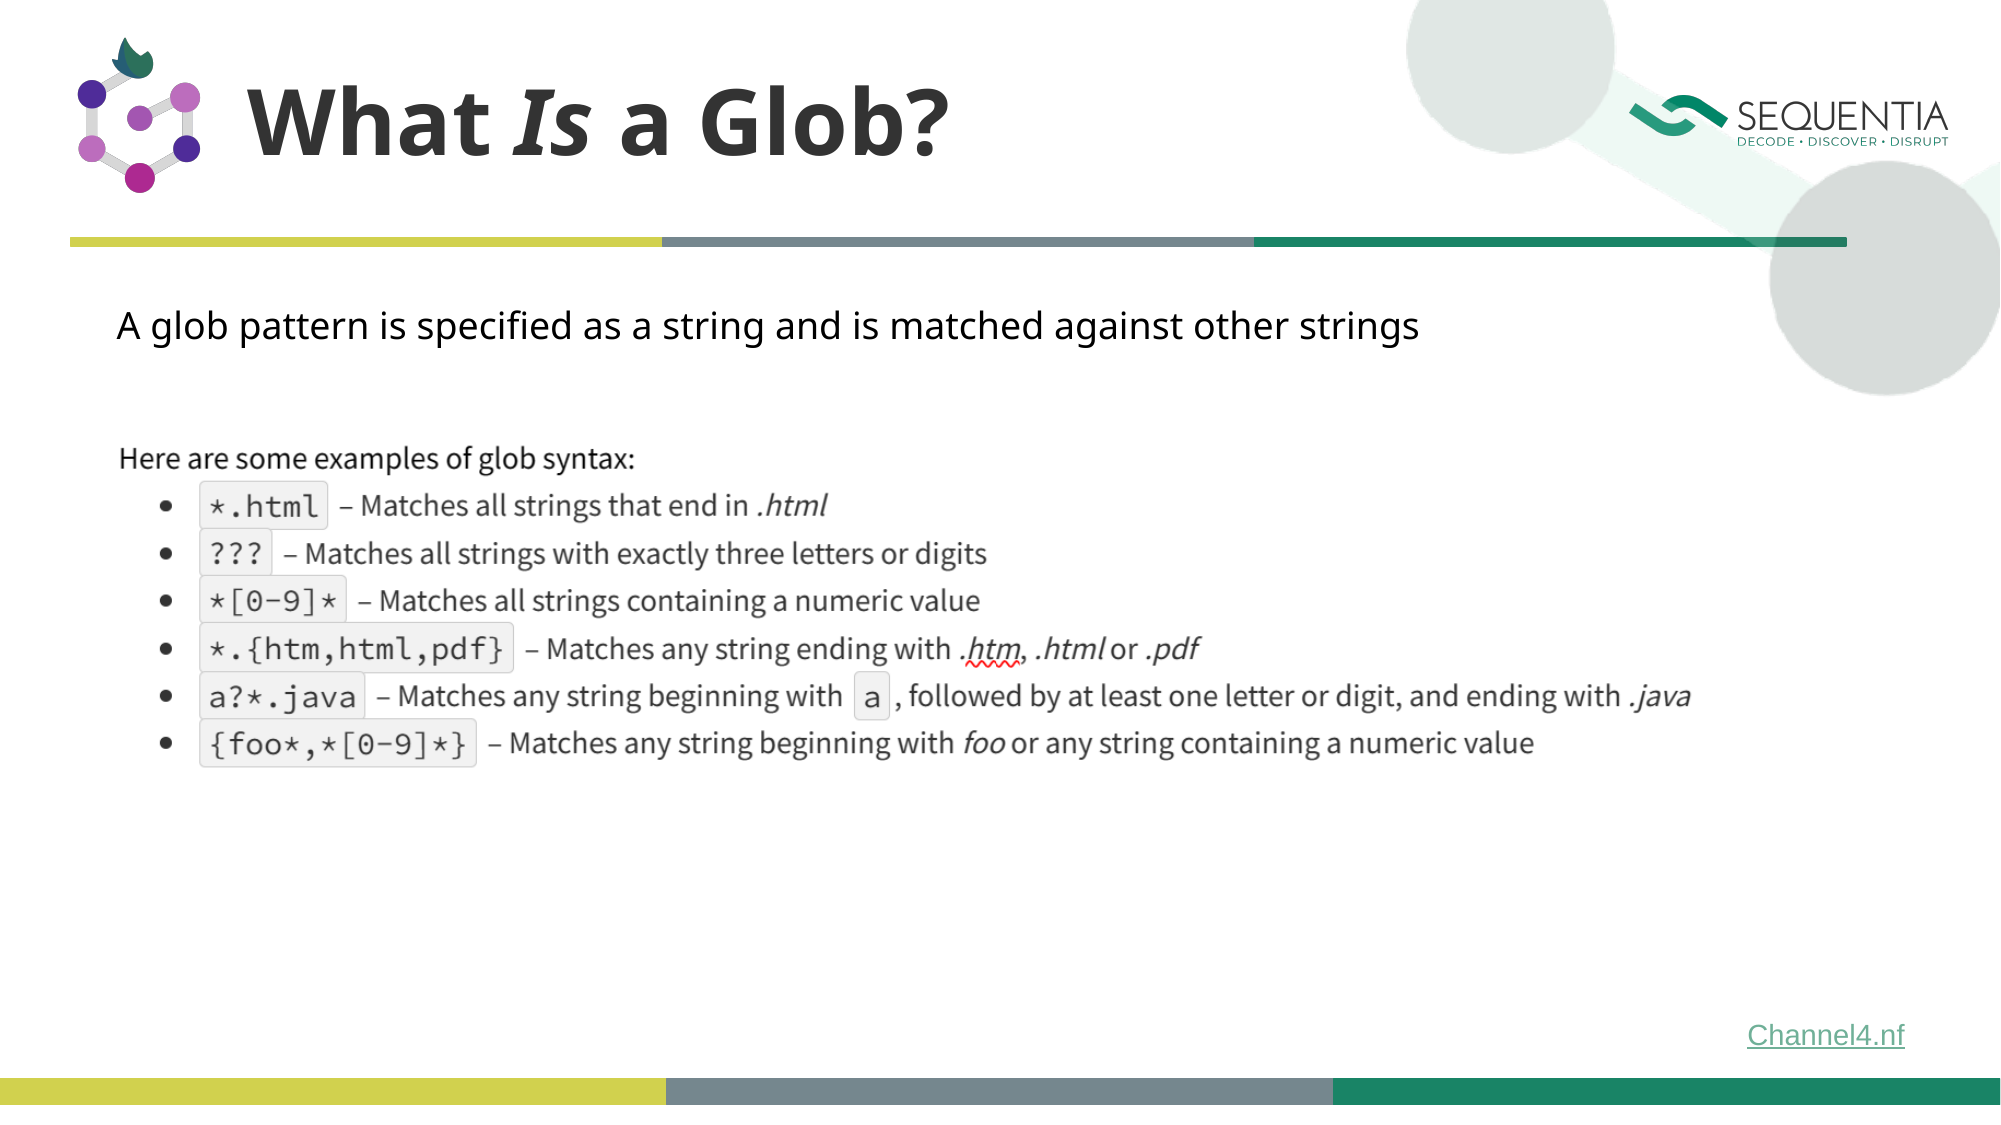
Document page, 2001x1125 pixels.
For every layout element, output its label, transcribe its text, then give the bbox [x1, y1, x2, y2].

list A glob pattern is specified as a string and is matched against other strings [82, 299, 1326, 384]
title What Is a Glob? [232, 0, 1329, 251]
picture [72, 32, 207, 200]
text_box Channel4.nf [1713, 991, 1968, 1059]
picture [102, 0, 2000, 843]
